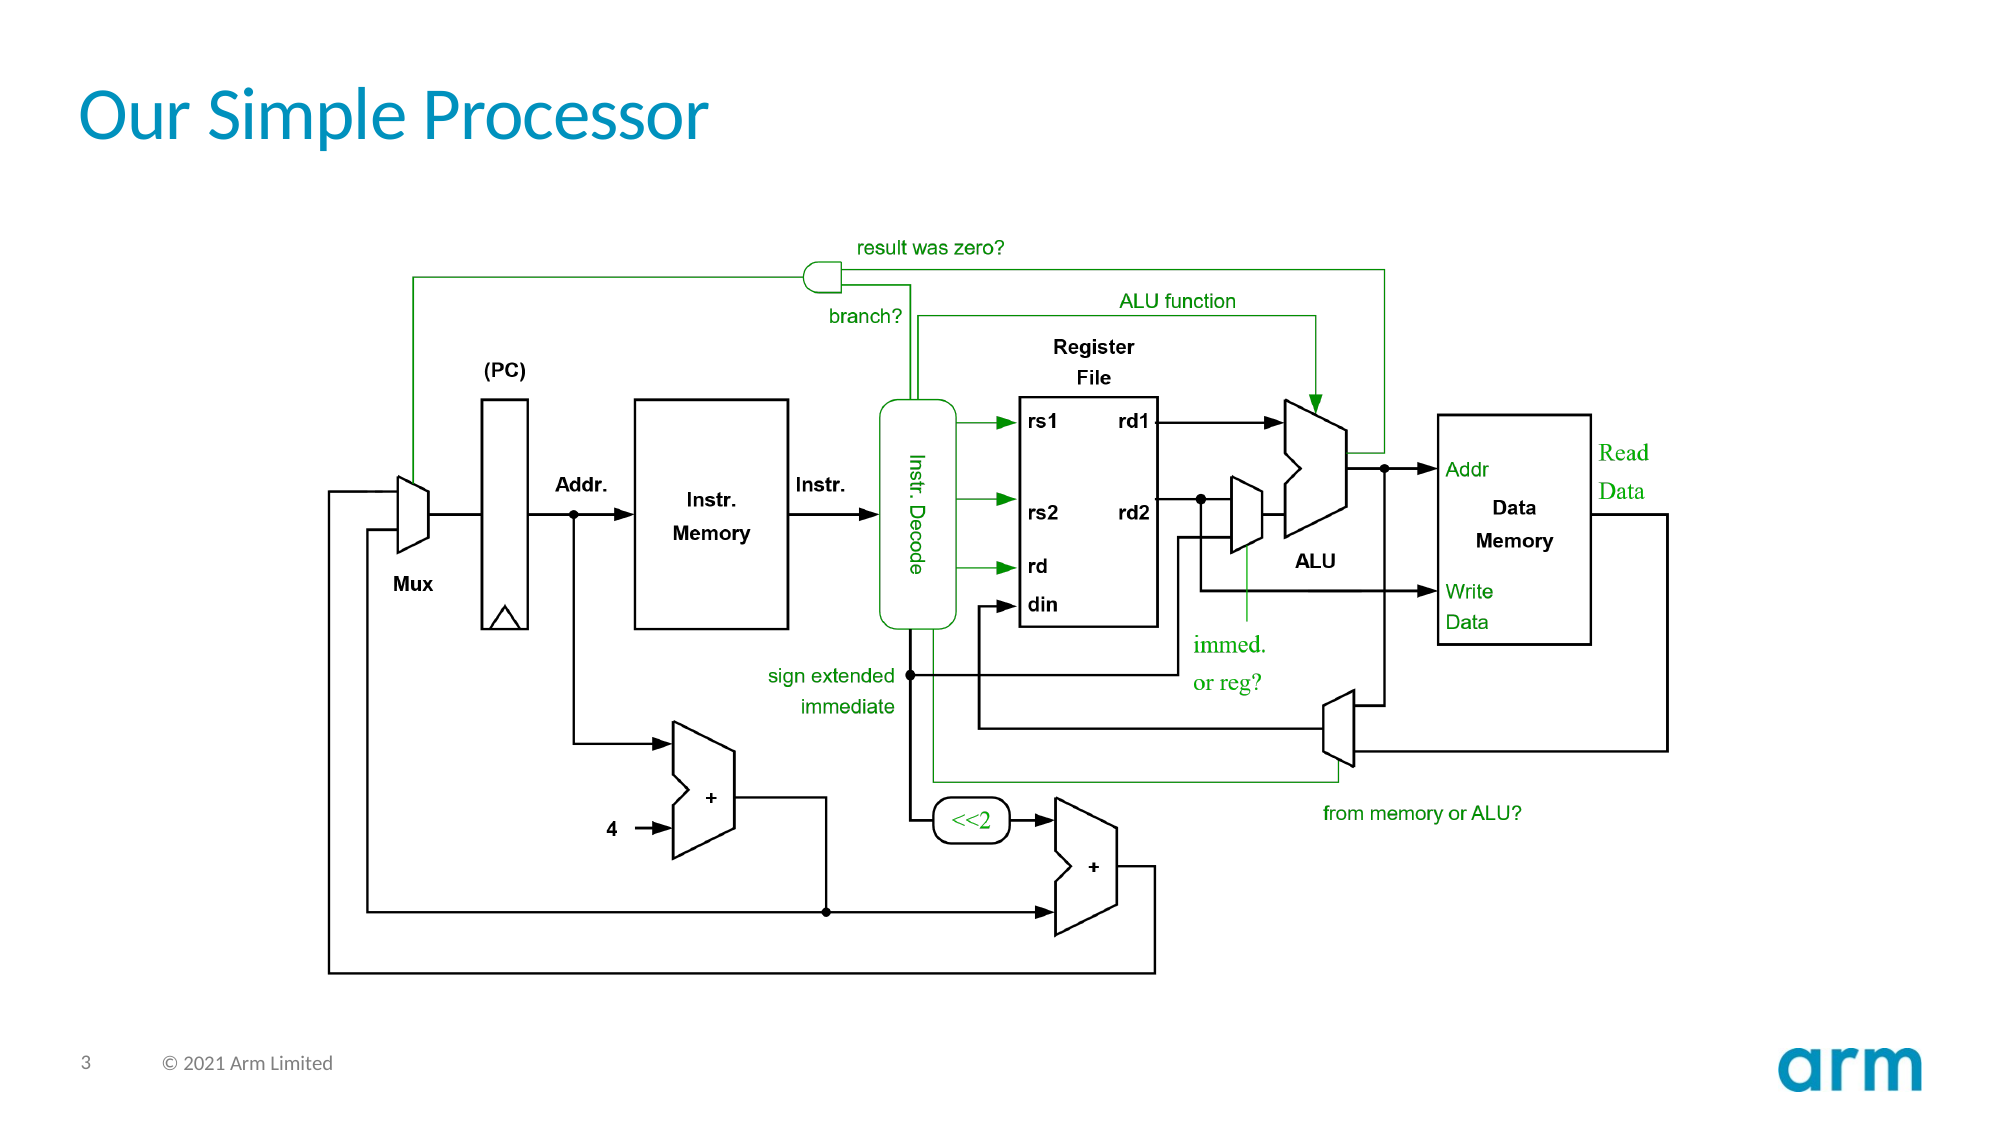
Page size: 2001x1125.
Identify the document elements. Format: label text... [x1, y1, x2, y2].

picture [1803, 1048, 1922, 1092]
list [325, 231, 1674, 977]
picture [1778, 1048, 1794, 1067]
picture [1788, 1056, 1812, 1083]
picture [1911, 1048, 1922, 1062]
title Our Simple Processor [78, 78, 1922, 186]
picture [1889, 1048, 1903, 1053]
picture [1778, 1072, 1794, 1092]
